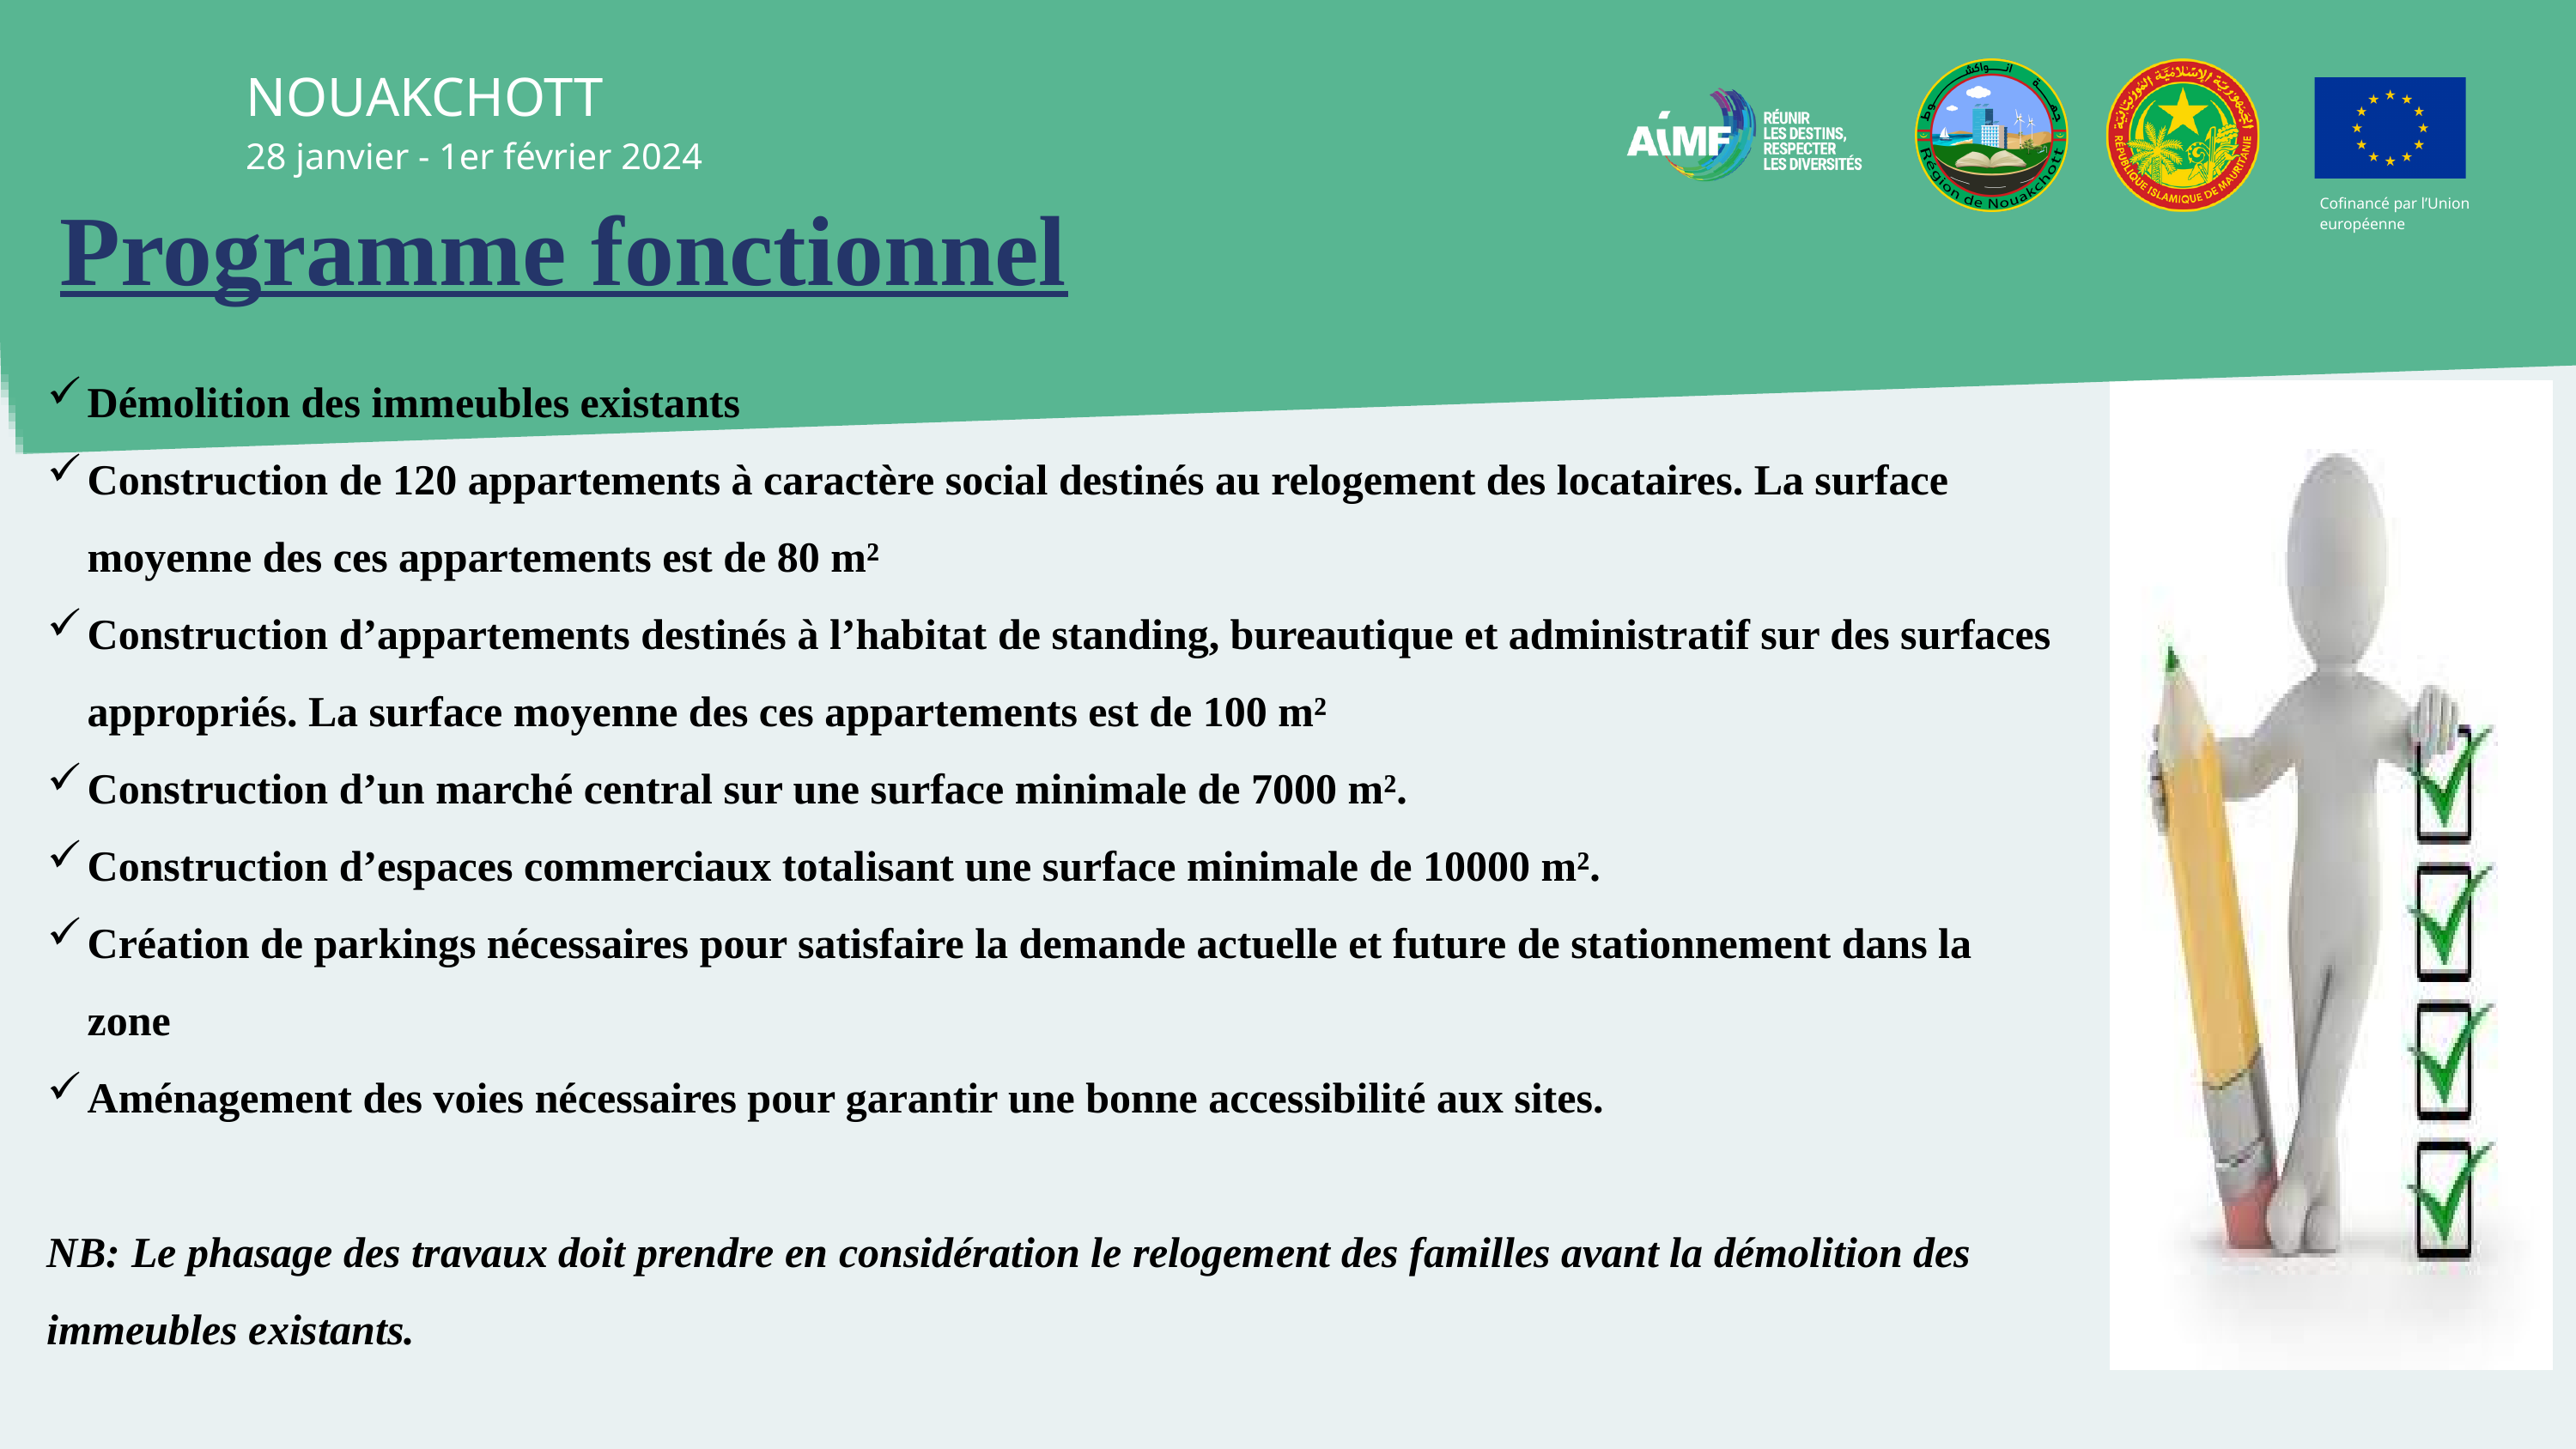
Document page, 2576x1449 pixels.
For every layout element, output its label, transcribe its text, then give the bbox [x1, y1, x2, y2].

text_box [246, 58, 788, 173]
text_box Programme fonctionnel [59, 211, 1640, 306]
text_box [1608, 58, 2475, 232]
picture [2109, 380, 2553, 1370]
text_box Démolition des immeubles existants Construction de 120 appartements à caractère social destinés au relogement des locataires. La surface moyenne des ces appartements est de 80 m² Construction d’appartements destinés à l’habitat de standing, bureautique et administratif sur des surfaces appropriés. La surface moyenne des ces appartements est de 100 m² Construction d’un marché central sur une surface minimale de 7000 m². Construction d’espaces commerciaux totalisant une surface minimale de 10000 m². Création de parkings nécessaires pour satisfaire la demande actuelle et future de stationnement dans la zone Aménagement des voies nécessaires pour garantir une bonne accessibilité aux sites. NB: Le phasage des travaux doit prendre en considération le relogement des familles avant la démolition des immeubles existants. [34, 342, 2069, 1360]
text_box [0, 0, 2576, 455]
